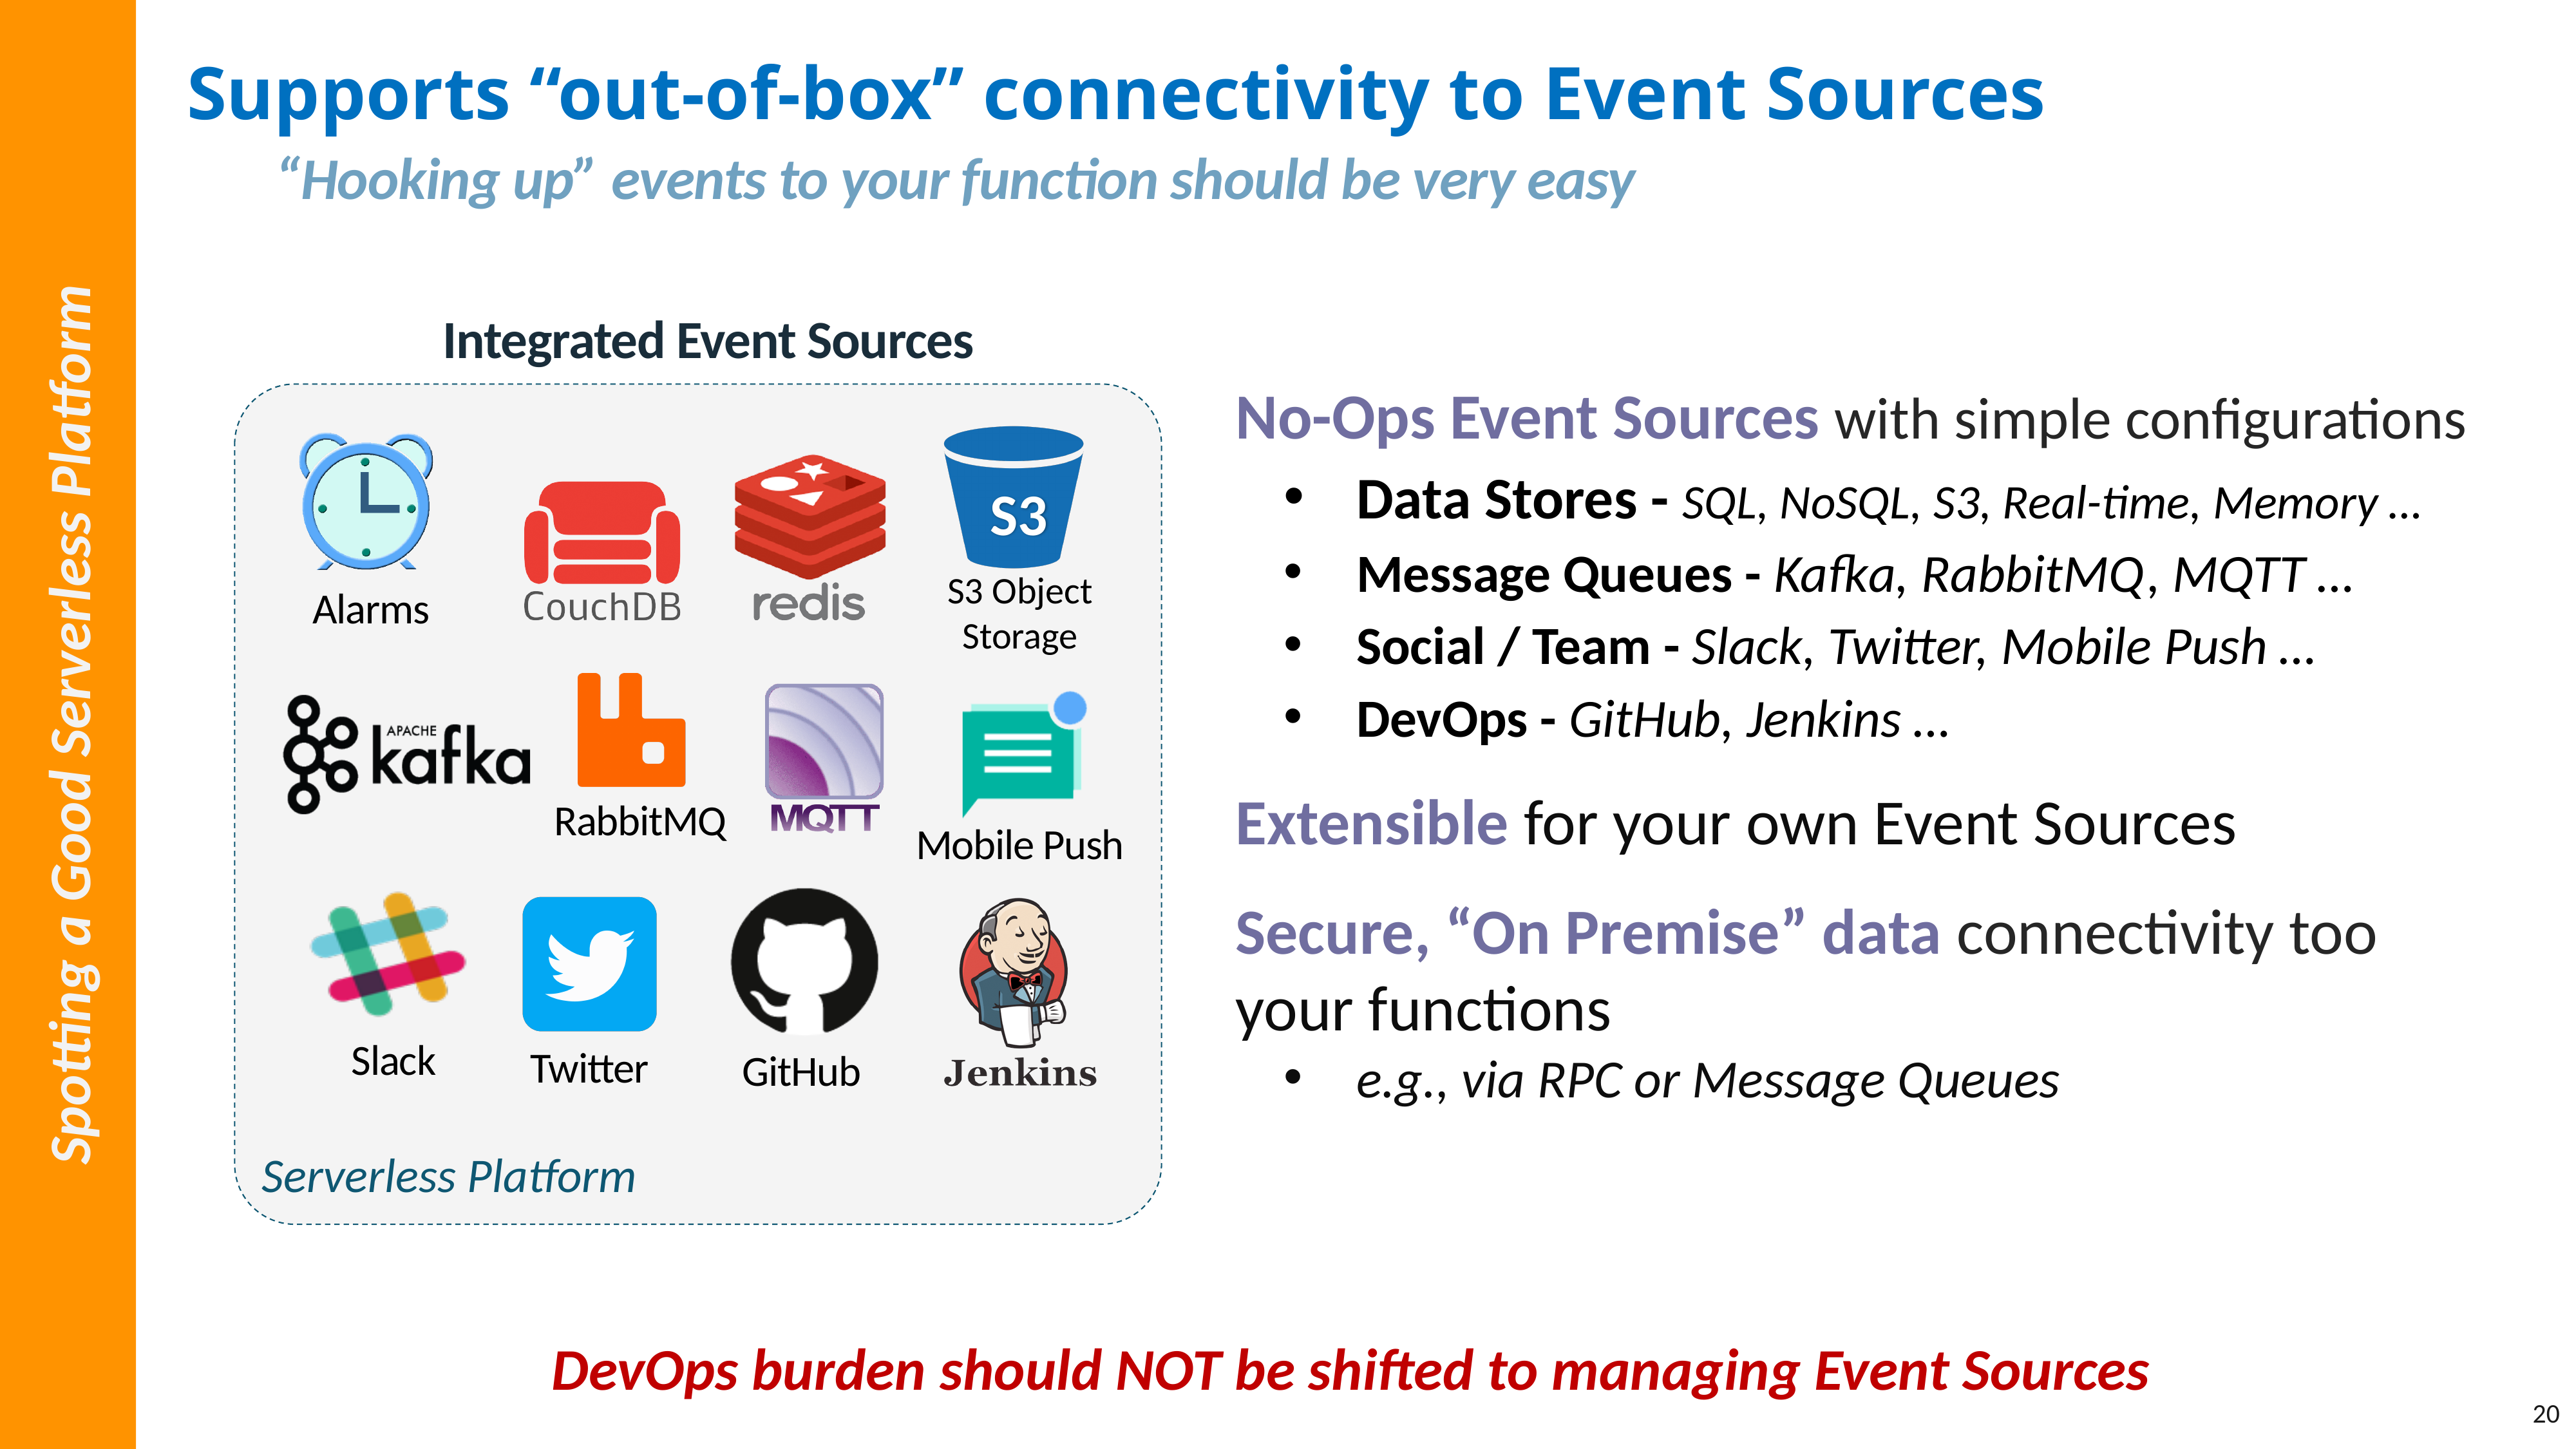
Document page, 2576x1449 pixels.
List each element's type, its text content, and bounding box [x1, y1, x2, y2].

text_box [293, 869, 471, 1084]
text_box DevOps burden should NOT be shifted to managing Event Sources [234, 1326, 2420, 1407]
text_box “Hooking up” events to your function should be very easy [265, 135, 2533, 216]
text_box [553, 673, 728, 845]
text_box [929, 413, 1104, 663]
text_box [500, 875, 679, 1092]
title Supports “out-of-box” connectivity to Event Sources [177, 50, 2536, 142]
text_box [920, 686, 1120, 866]
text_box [234, 304, 1162, 1225]
text_box No-Ops Event Sources with simple configurations Data Stores - SQL, NoSQL, S3, Real-time, Memory … Message Queues - Kafka, RabbitMQ, MQTT … Social / Team - Slack, Twitter, Mobile Push … DevOps - GitHub, Jenkins … Extensible for your own Event Sources Secure, “On Premise” data connectivity too your functions e.g., via RPC or Message Queues [1226, 369, 2505, 1113]
picture [518, 480, 685, 623]
picture [938, 891, 1101, 1101]
picture [717, 446, 900, 627]
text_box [724, 880, 885, 1095]
picture [260, 667, 554, 843]
slide_number 20 [2110, 1396, 2561, 1435]
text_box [291, 424, 440, 633]
picture [761, 683, 887, 834]
